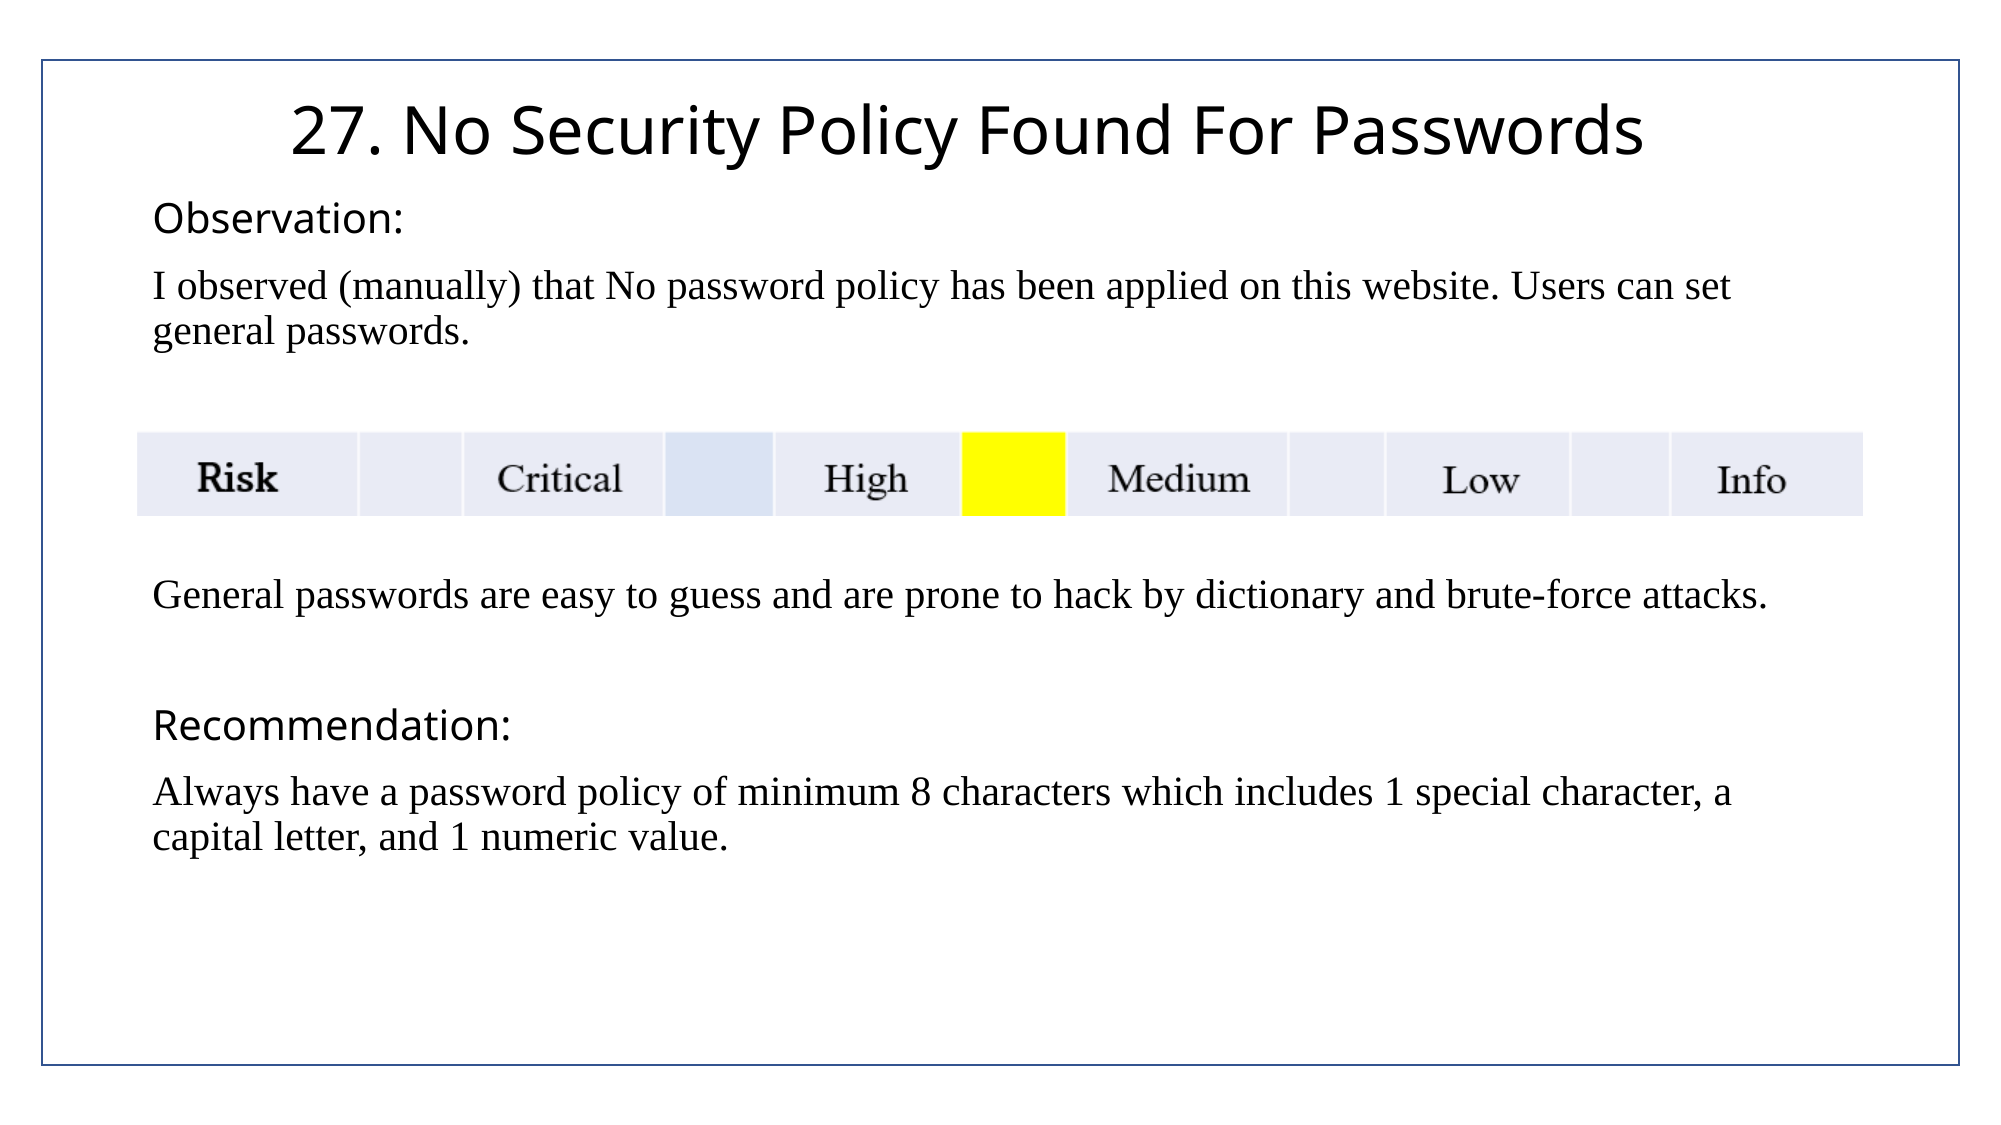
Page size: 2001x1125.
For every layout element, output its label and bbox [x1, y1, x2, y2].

text_box [41, 59, 1960, 1066]
picture [137, 375, 1863, 516]
